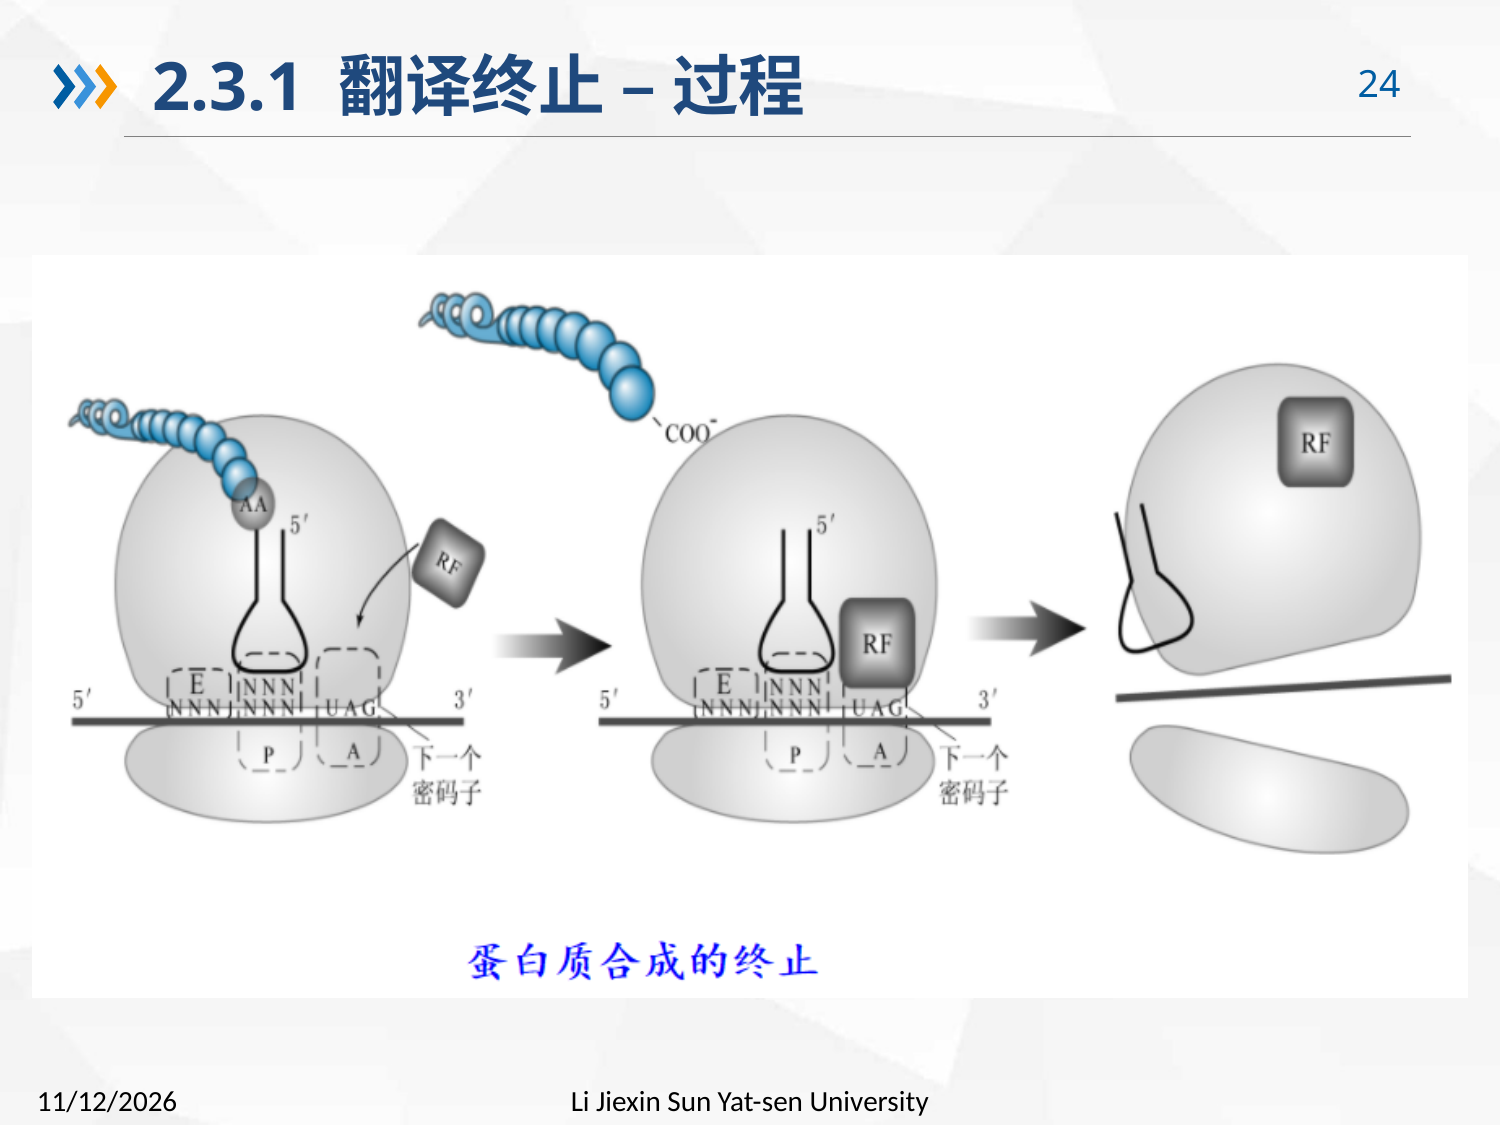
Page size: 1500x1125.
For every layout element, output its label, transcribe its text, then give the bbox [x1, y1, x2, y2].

text_box 2.3.1 翻译终止 – 过程 [152, 54, 1235, 114]
picture [0, 0, 1500, 1125]
text_box [22, 1081, 373, 1125]
text_box Li Jiexin Sun Yat-sen University [512, 1081, 988, 1125]
